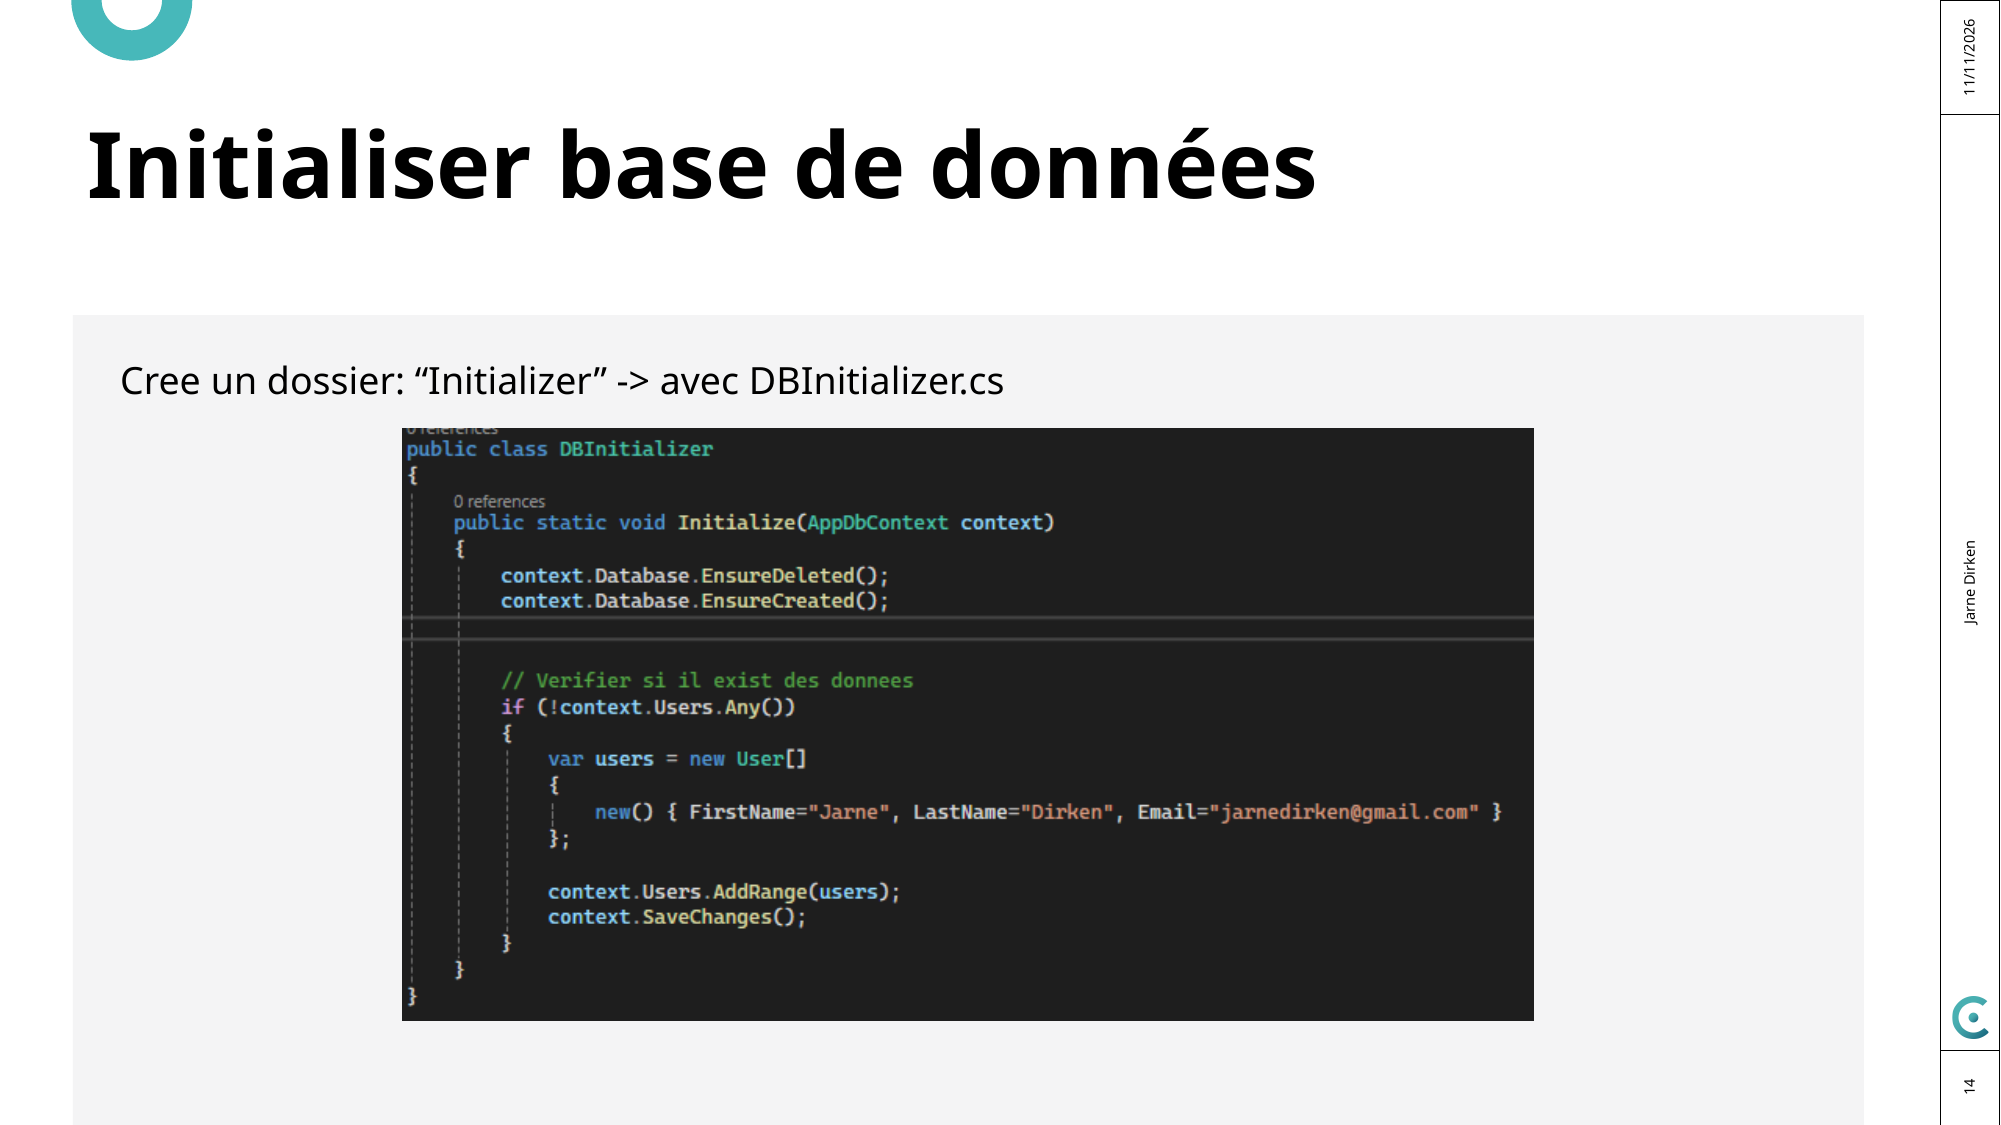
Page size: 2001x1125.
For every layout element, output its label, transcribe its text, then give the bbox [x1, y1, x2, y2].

list Cree un dossier: “Initializer” -> avec DBInitializer.cs [72, 315, 1863, 1050]
picture [402, 428, 1534, 1021]
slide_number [1940, 0, 2000, 114]
title Initialiser base de données [72, 59, 1863, 278]
slide_number 14 [1940, 1050, 2000, 1125]
footer Jarne Dirken [1940, 114, 2000, 1050]
